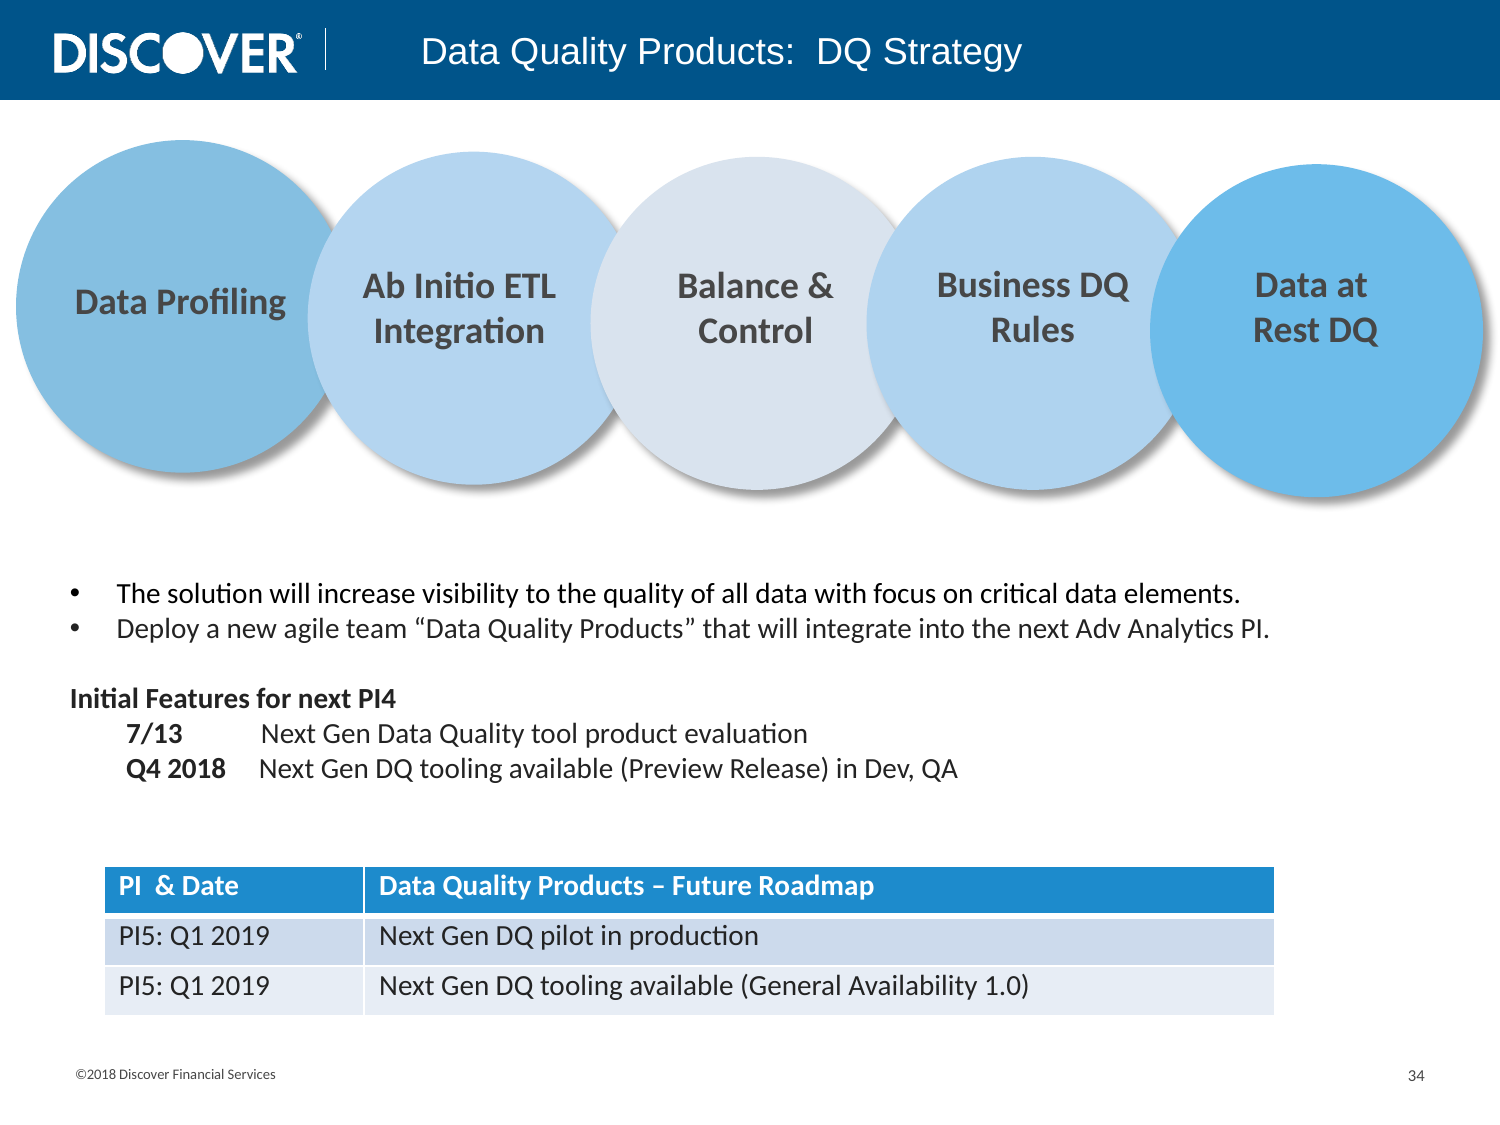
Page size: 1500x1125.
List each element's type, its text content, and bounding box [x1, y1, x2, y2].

table_header PI & Date [105, 867, 363, 913]
text_box [866, 253, 1171, 490]
picture [15, 0, 341, 113]
text_box [1169, 164, 1464, 252]
text_box [16, 140, 331, 473]
text_box [312, 359, 612, 485]
text_box Data at Rest DQ [1184, 252, 1467, 358]
table_cell PI5: Q1 2019 [105, 967, 363, 1015]
table_cell Next Gen DQ pilot in production [365, 919, 1274, 965]
text_box [882, 156, 1177, 252]
footer ©2018 Discover Financial Services [75, 1064, 375, 1125]
text_box [594, 359, 893, 490]
table_cell Next Gen DQ tooling available (General Availability 1.0) [365, 967, 1274, 1015]
slide_number 34 [1125, 1064, 1425, 1125]
table_cell PI5: Q1 2019 [105, 919, 363, 965]
text_box Business DQ Rules [882, 252, 1184, 358]
text_box [1152, 259, 1484, 498]
text_box Balance & Control [627, 253, 881, 359]
text_box [606, 156, 895, 253]
text_box Ab Initio ETL Integration [293, 253, 627, 359]
text_box Data Quality Products: DQ Strategy [406, 19, 1456, 80]
text_box The solution will increase visibility to the quality of all data with focus on critical data elements. Deploy a new agile team “Data Quality Products” that will integrate into the next Adv Analytics PI. Initial Features for next PI4 7/13 Next Gen Data Quality tool product evaluation Q4 2018 Next Gen DQ tooling available (Preview Release) in Dev, QA [54, 534, 1421, 792]
text_box [320, 151, 617, 253]
text_box Data Profiling [51, 270, 293, 330]
table_header Data Quality Products – Future Roadmap [365, 867, 1274, 913]
